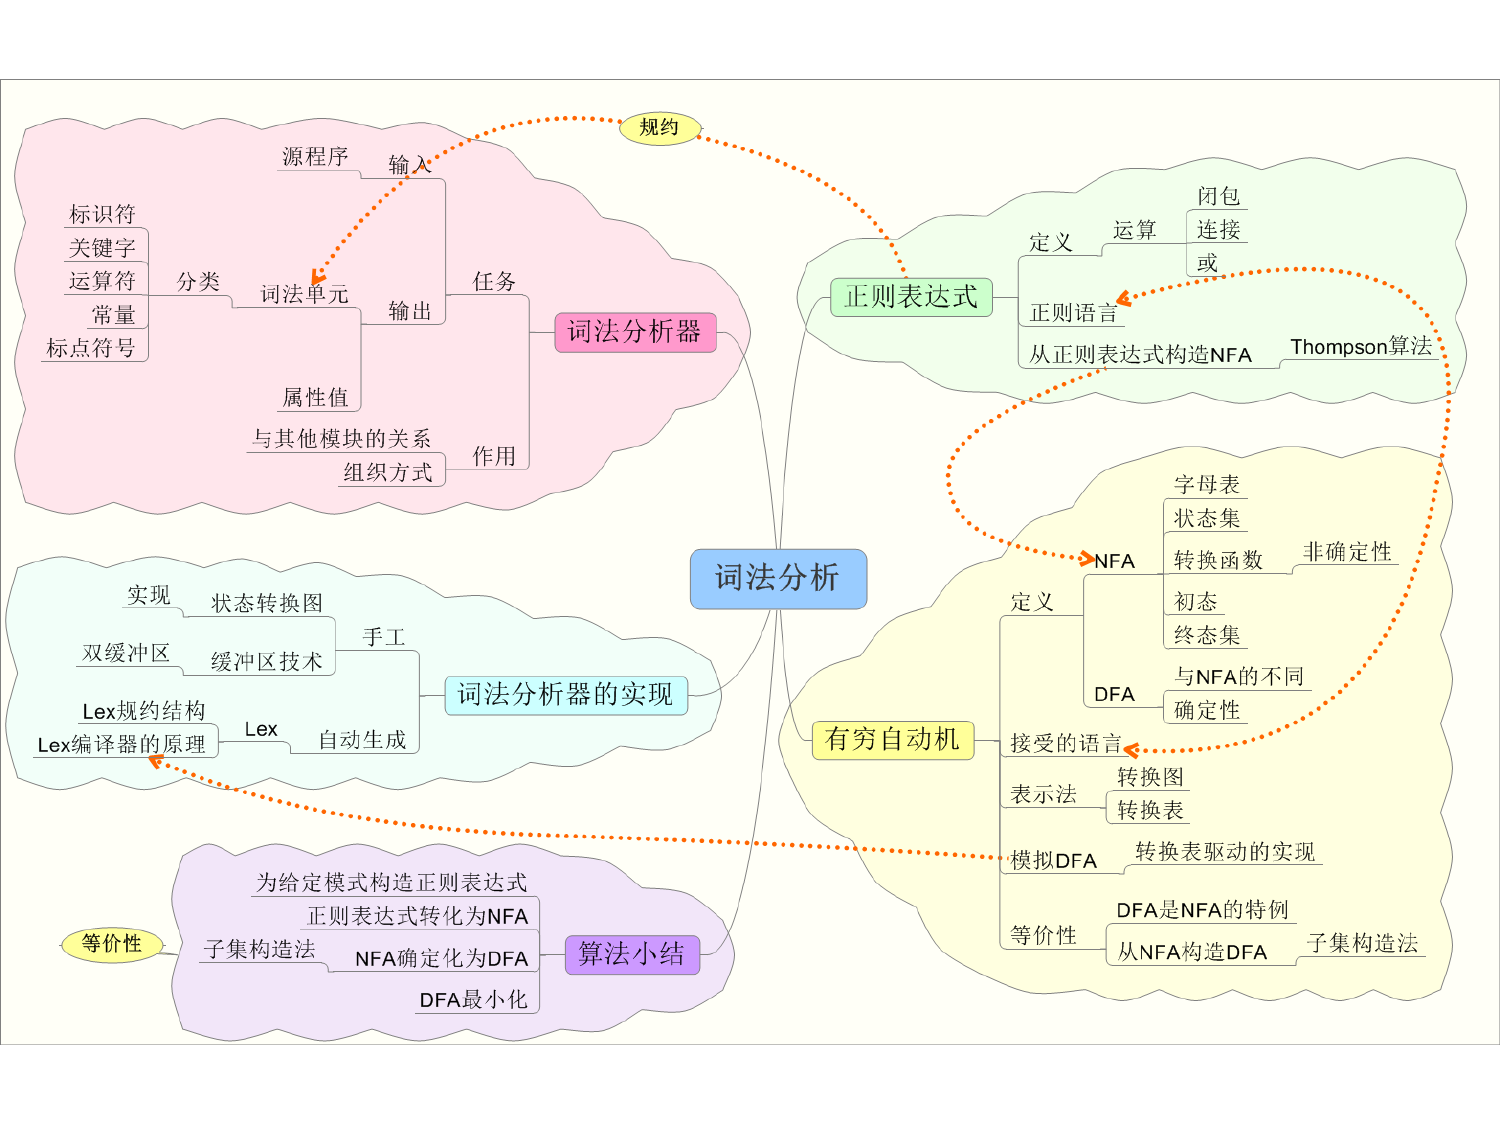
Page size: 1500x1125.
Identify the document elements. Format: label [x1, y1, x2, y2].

picture [0, 79, 1500, 1046]
